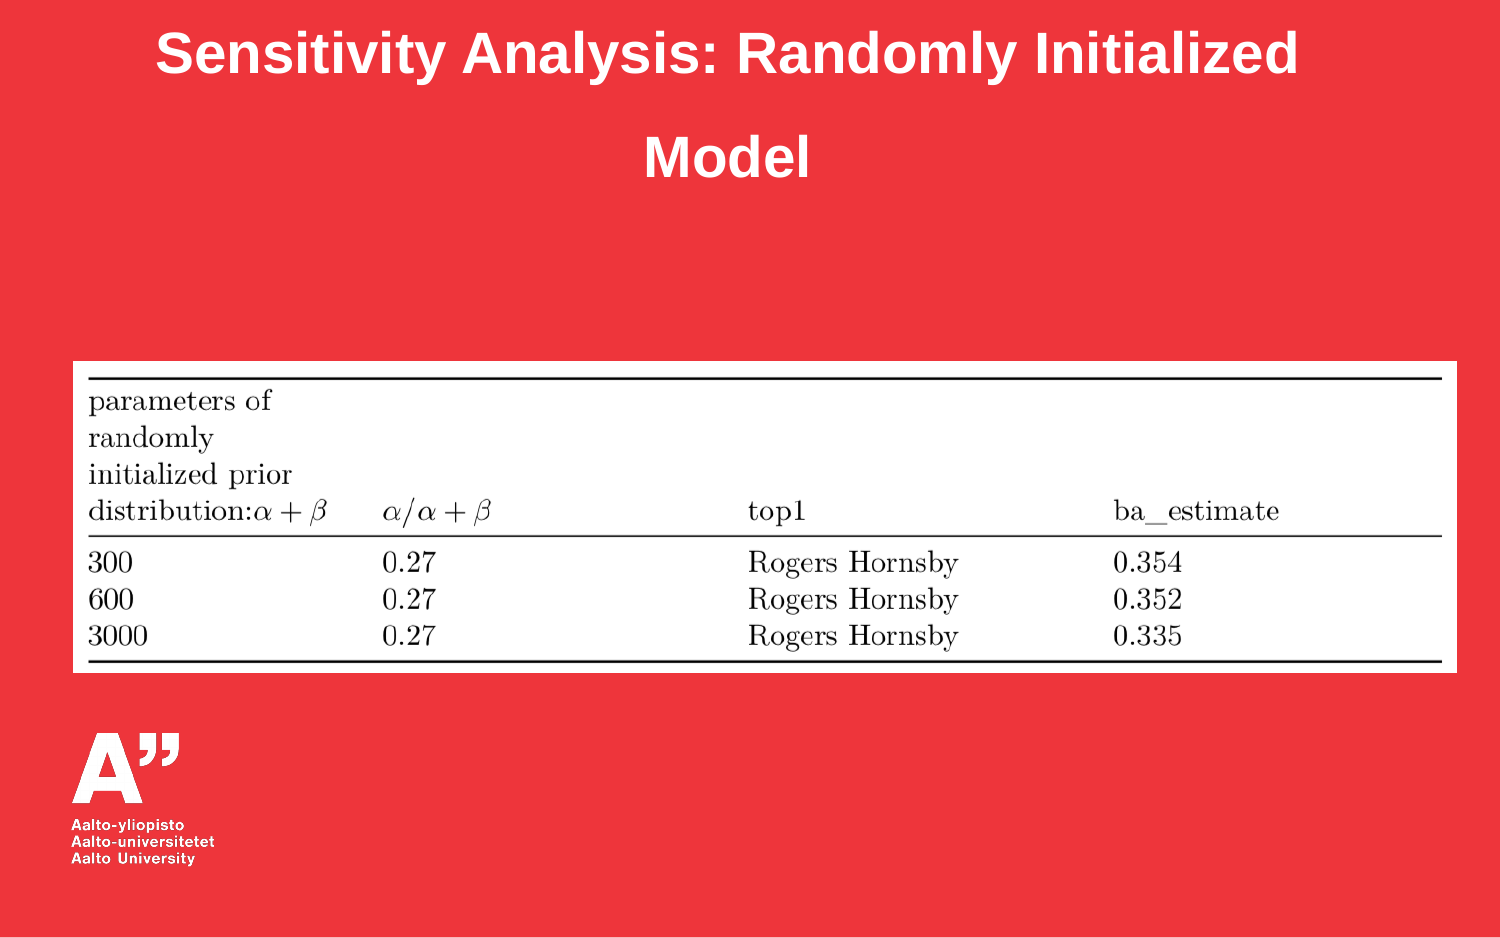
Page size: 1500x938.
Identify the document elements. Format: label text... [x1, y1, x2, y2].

list Sensitivity Analysis: Randomly Initialized Model [73, 76, 1383, 198]
picture [0, 361, 1457, 937]
